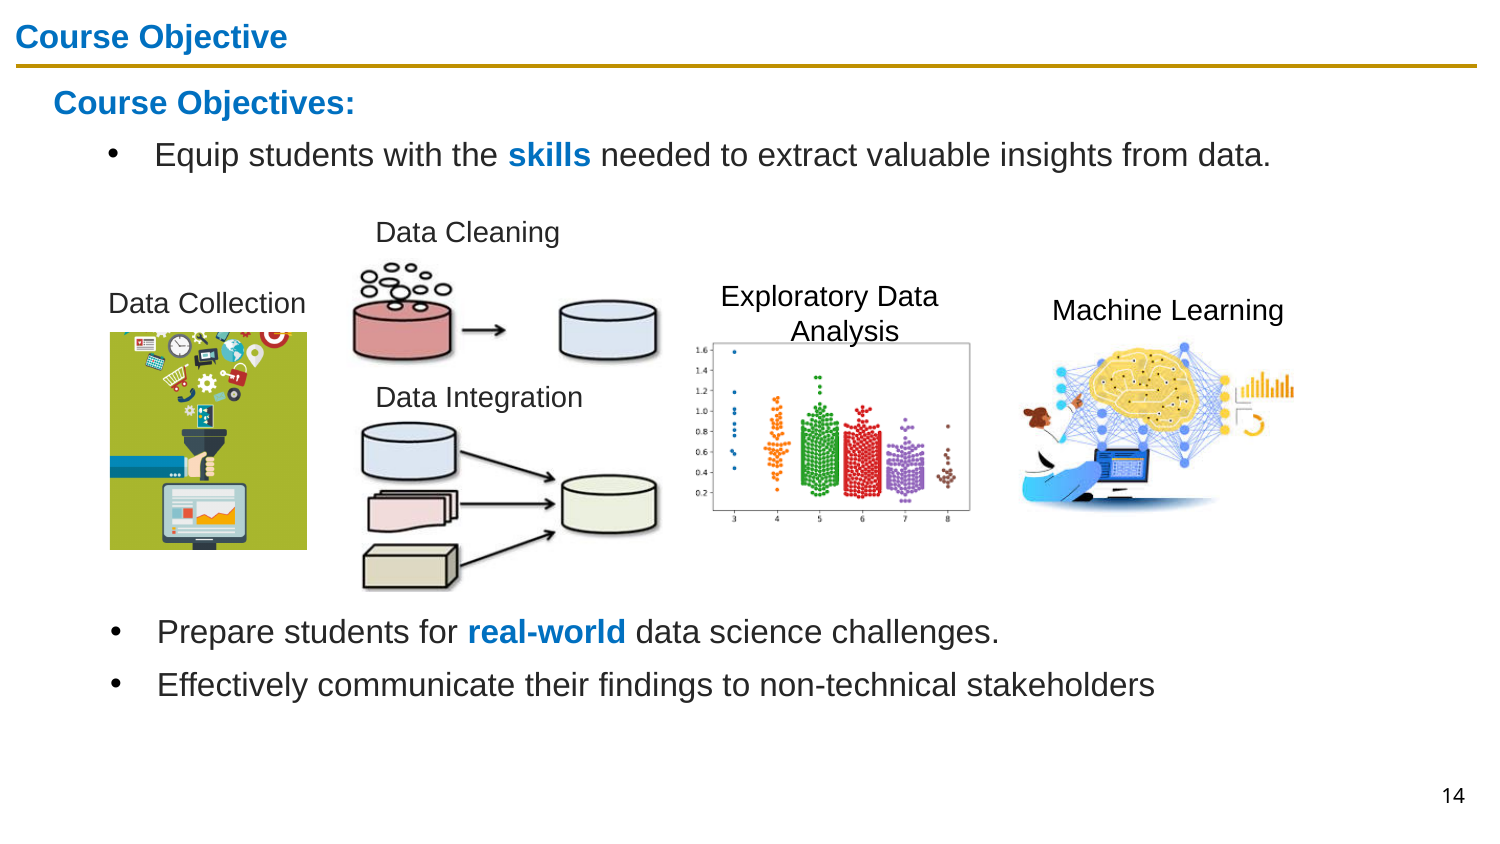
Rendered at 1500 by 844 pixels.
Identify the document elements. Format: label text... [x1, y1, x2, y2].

picture [1002, 327, 1294, 517]
text_box Machine Learning [1021, 284, 1316, 335]
picture [346, 420, 664, 592]
text_box Data Cleaning [360, 206, 614, 256]
picture [693, 336, 982, 529]
slide_number 14 [1389, 764, 1480, 830]
text_box Data Collection [93, 277, 341, 328]
title Course Objective [0, 0, 1398, 65]
picture [346, 258, 664, 371]
text_box Data Integration [360, 379, 614, 419]
picture [109, 331, 307, 550]
text_box Exploratory Data Analysis [703, 269, 957, 335]
text_box Prepare students for real-world data science challenges. Effectively communicate their findings to non-technical stakeholders [20, 595, 1418, 821]
list Course Objectives: Equip students with the skills needed to extract valuable insights from data. [17, 65, 1416, 218]
